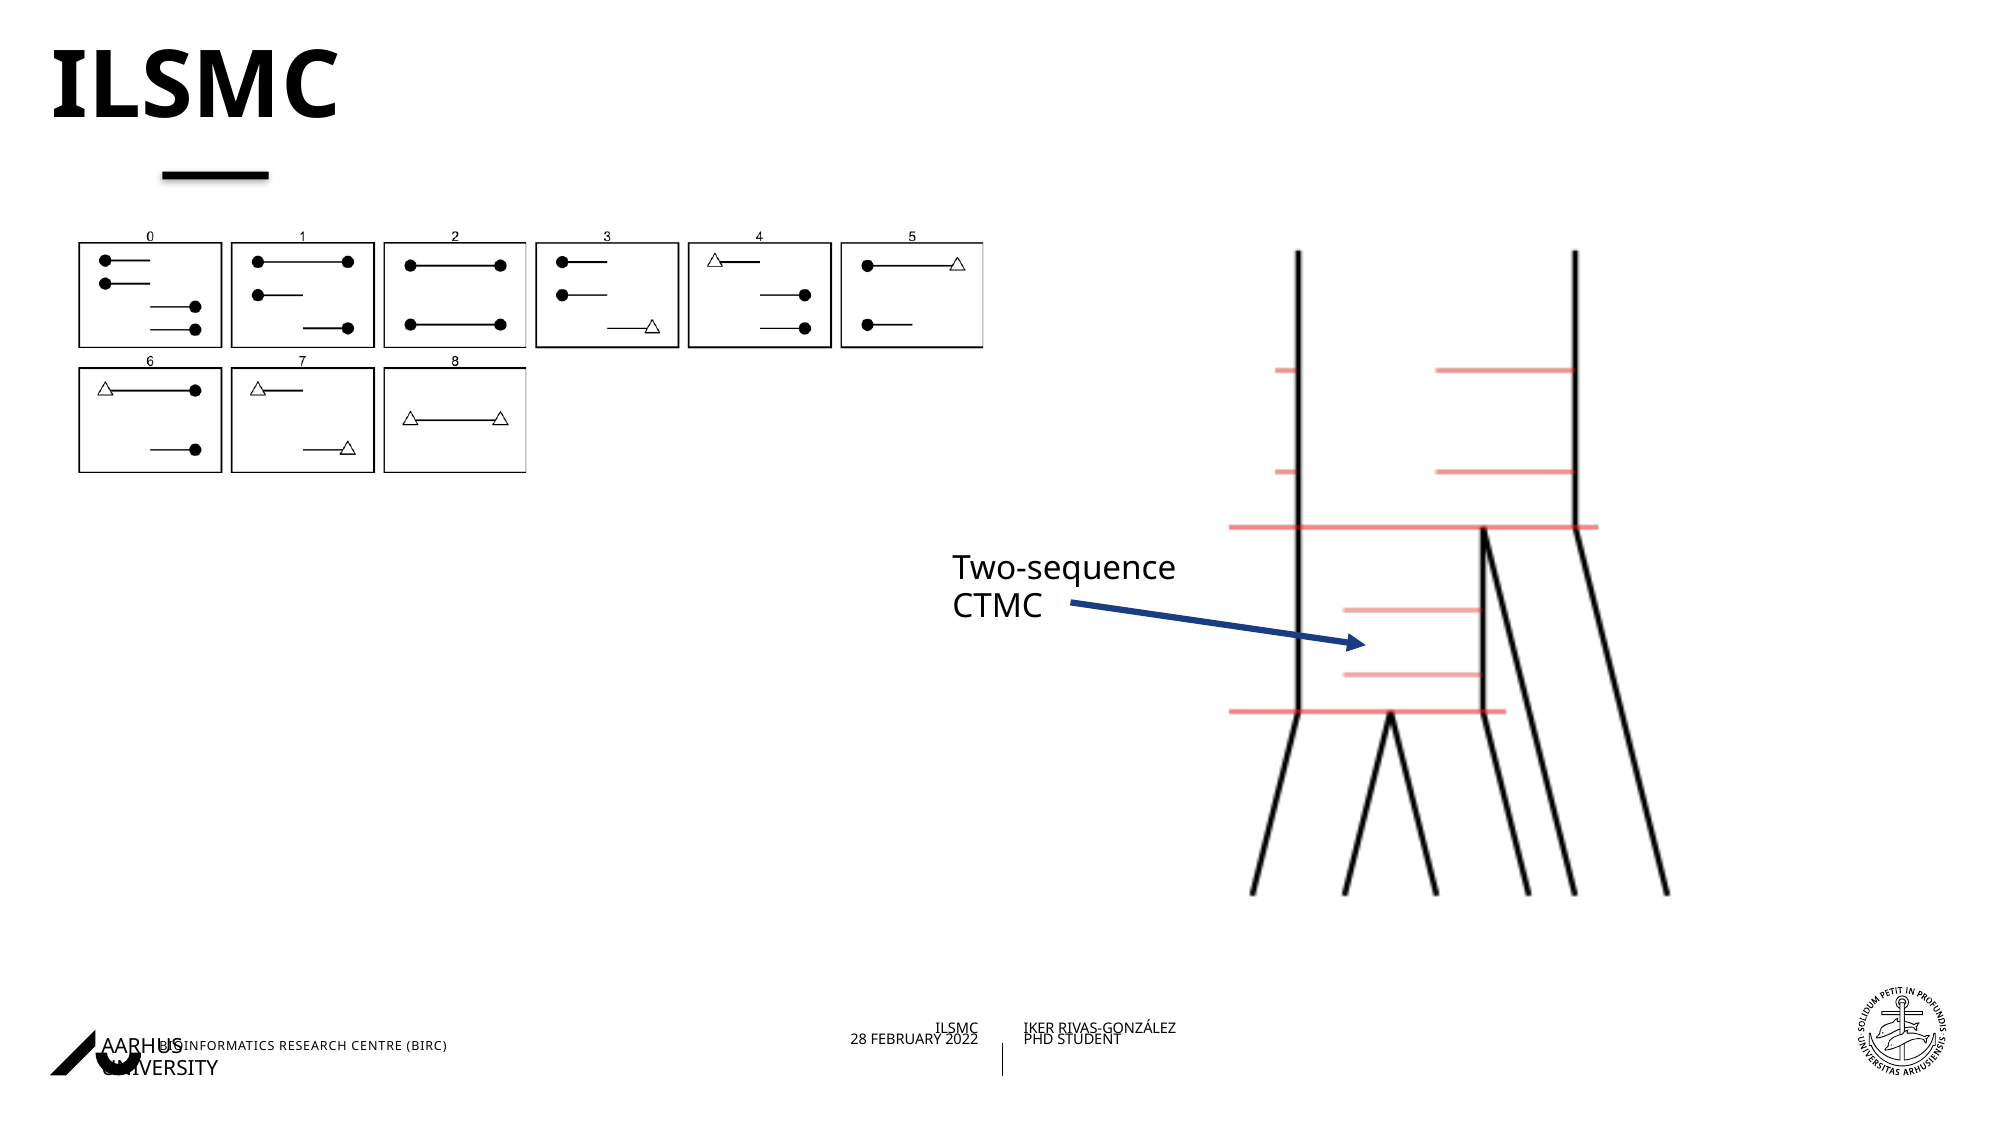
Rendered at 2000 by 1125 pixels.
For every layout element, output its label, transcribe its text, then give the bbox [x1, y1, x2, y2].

title ILSMC [51, 37, 1948, 162]
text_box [1070, 602, 1367, 646]
picture [535, 228, 984, 353]
text_box Two-sequence CTMC [952, 548, 994, 625]
picture [78, 228, 527, 473]
picture [999, 113, 1922, 1036]
